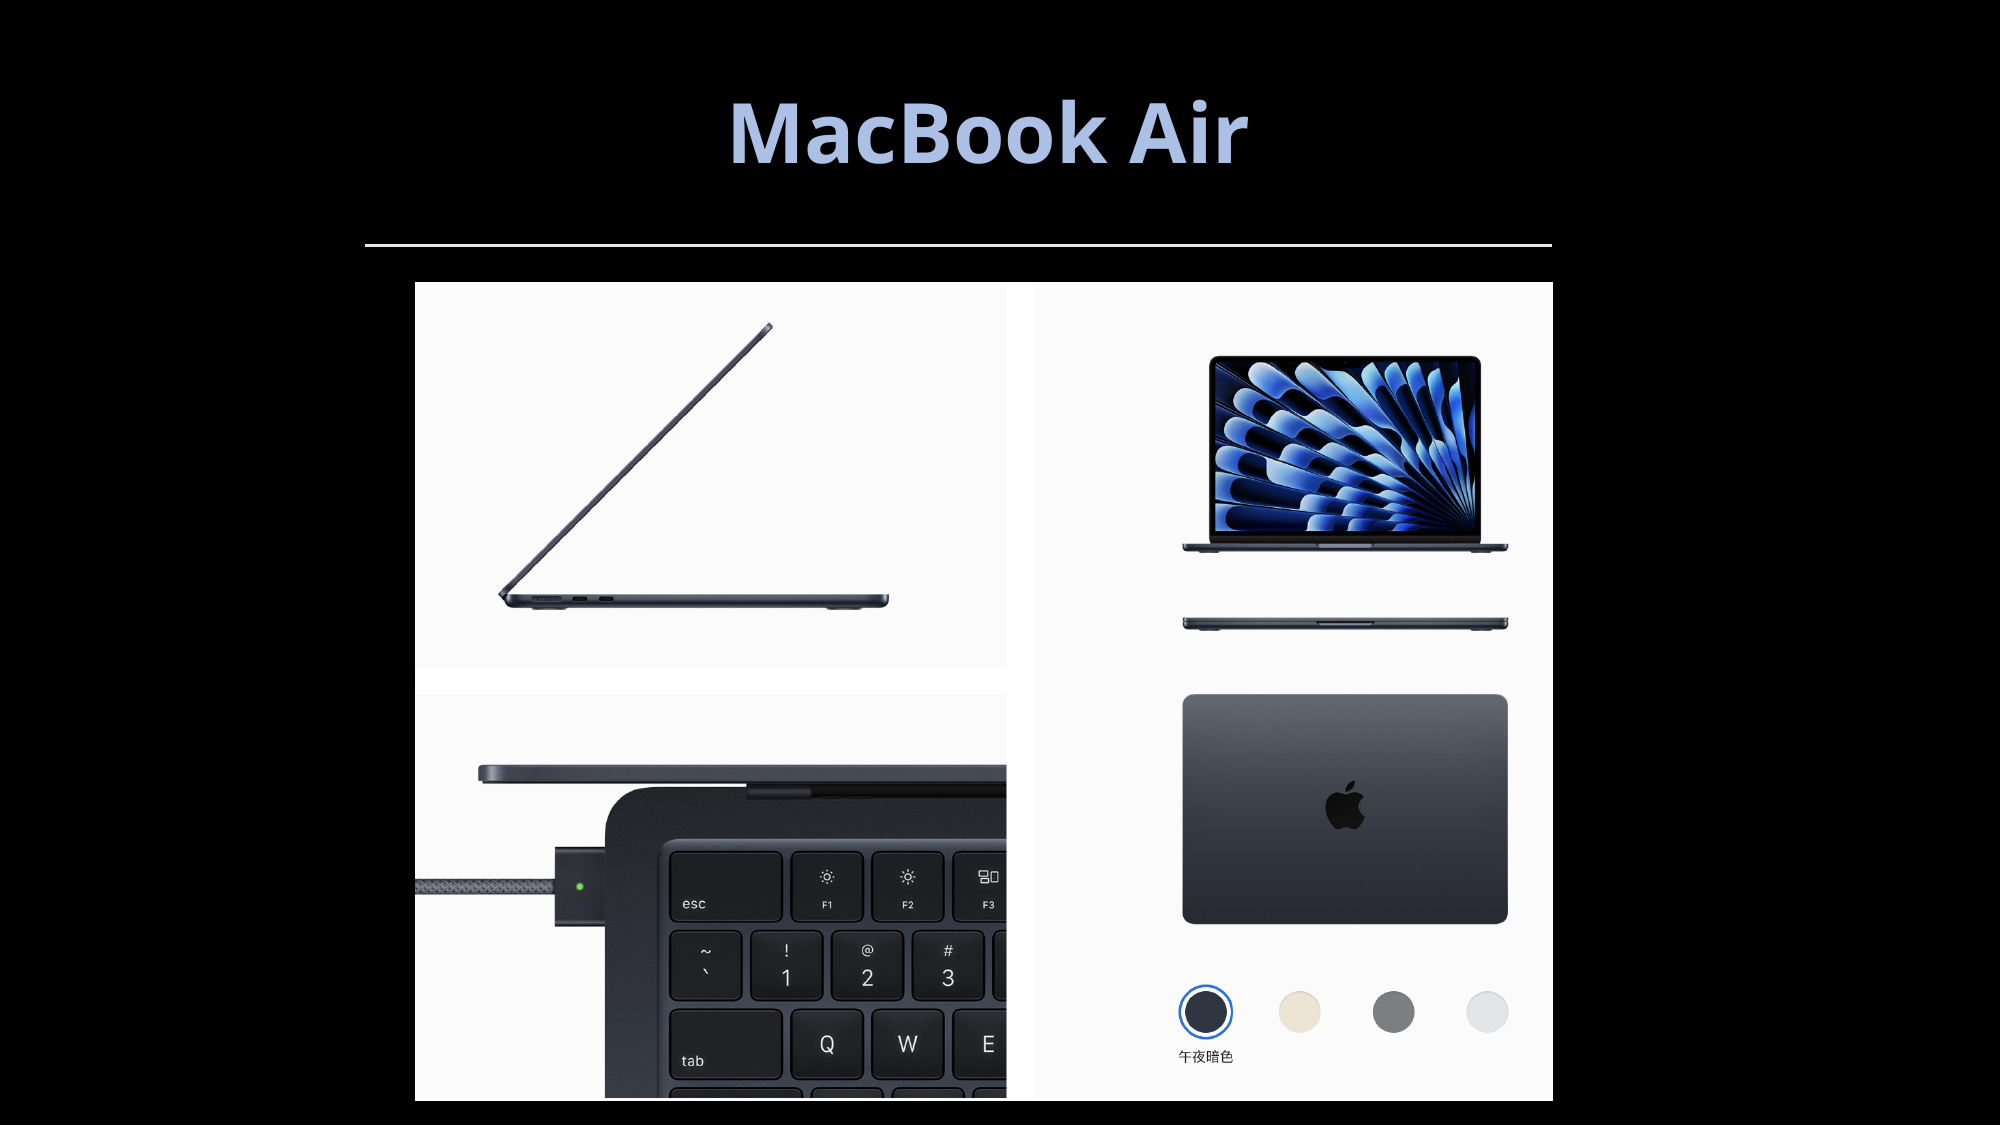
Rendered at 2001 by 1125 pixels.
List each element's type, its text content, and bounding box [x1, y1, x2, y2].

text_box MacBook Air [711, 72, 1266, 188]
picture [415, 282, 1553, 1101]
